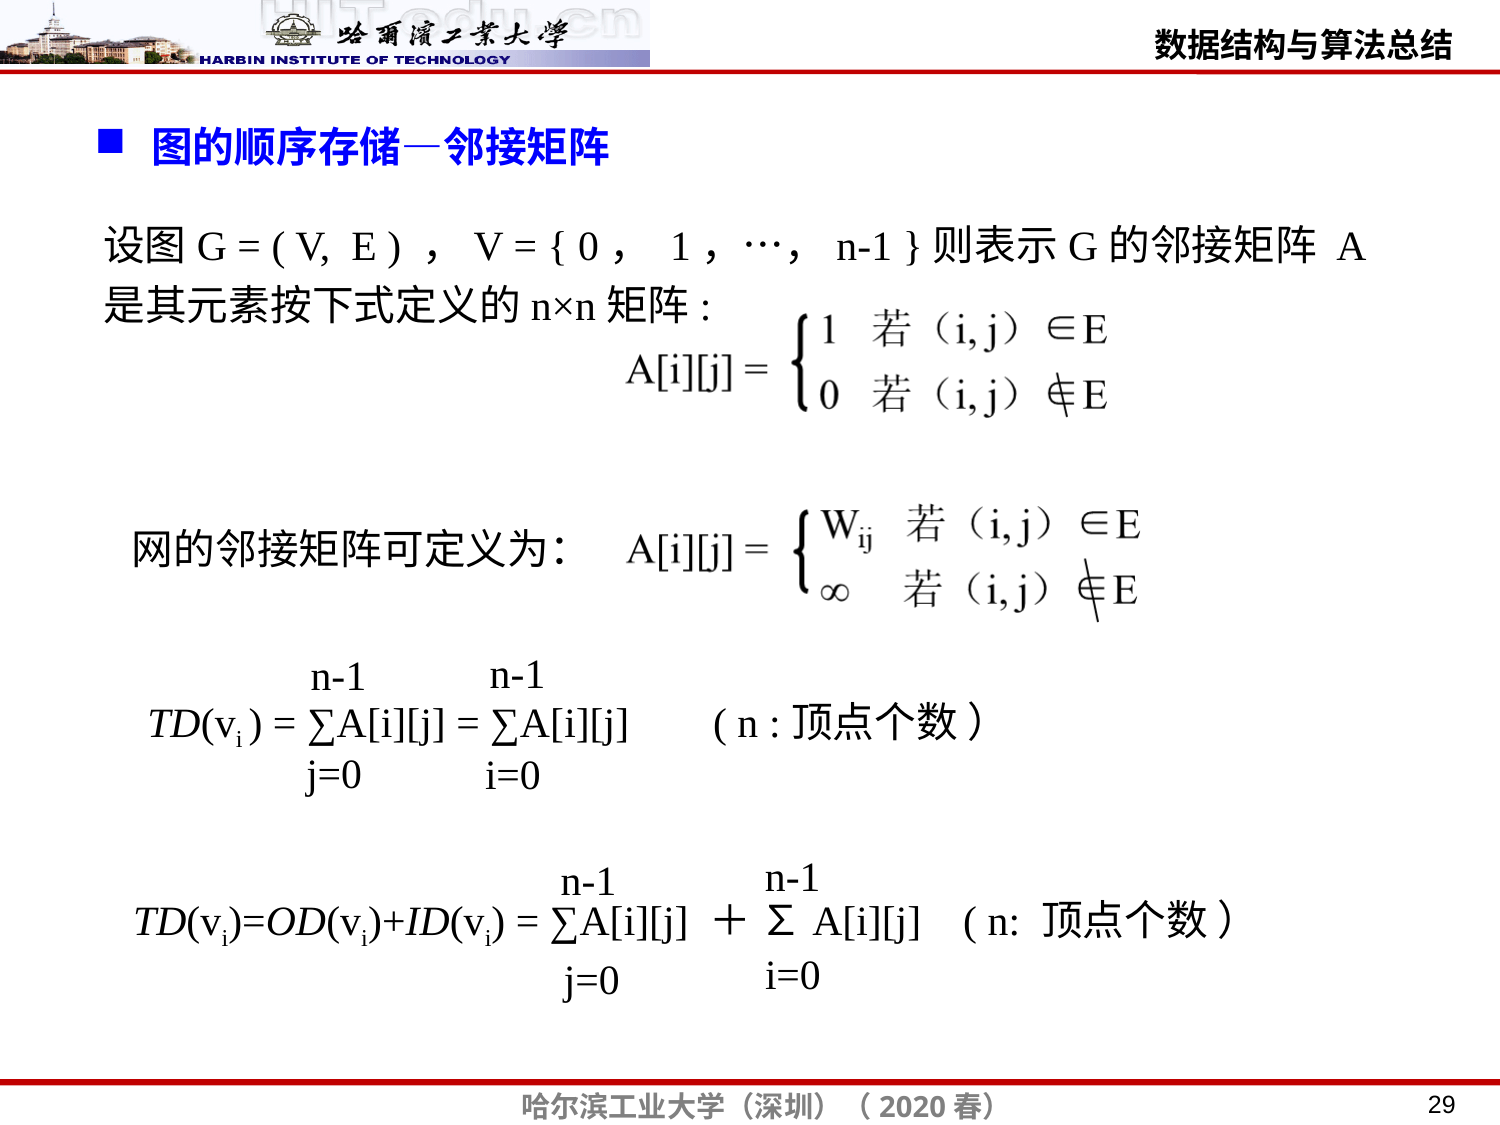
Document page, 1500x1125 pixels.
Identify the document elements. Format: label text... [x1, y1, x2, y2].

text_box 网的邻接矩阵可定义为： [117, 514, 595, 581]
text_box 设图G = ( V, E ) ，V = { 0， 1，…，n-1 }则表示G的邻接矩阵 A 是其元素按下式定义的n×n矩阵: [88, 200, 1432, 337]
picture [0, 0, 650, 67]
text_box i=0 [470, 739, 557, 806]
picture [600, 286, 1134, 444]
text_box n-1 [474, 638, 561, 705]
text_box n-1 [295, 641, 382, 707]
text_box j=0 [291, 739, 378, 805]
text_box 图的顺序存储—邻接矩阵 [80, 113, 626, 179]
text_box TD(vi ) = ∑A[i][j] = ∑A[i][j] ( n :顶点个数 ） [132, 687, 1024, 760]
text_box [133, 842, 1259, 1012]
picture [600, 481, 1167, 640]
